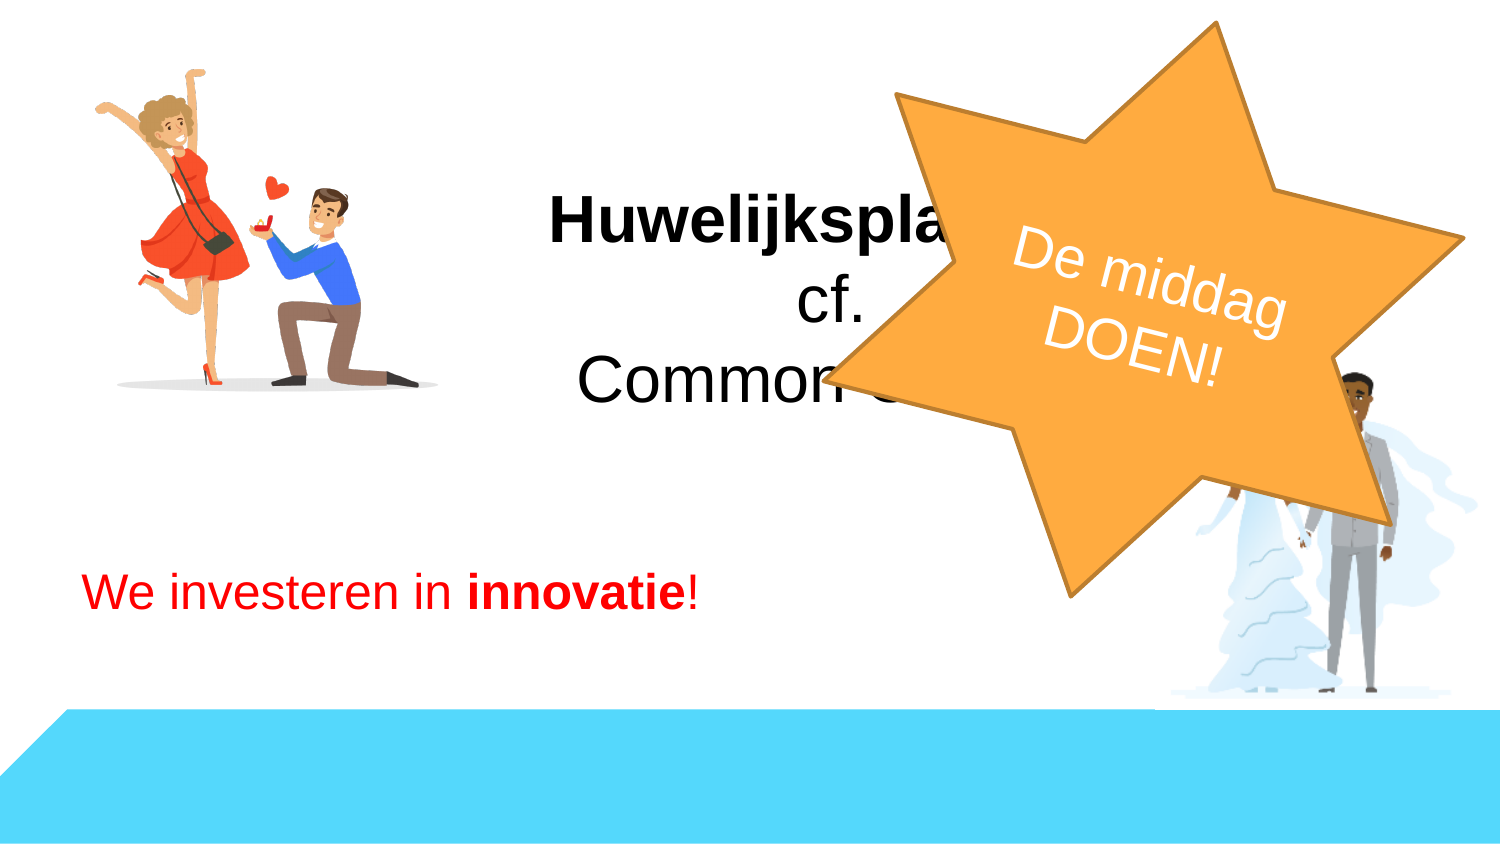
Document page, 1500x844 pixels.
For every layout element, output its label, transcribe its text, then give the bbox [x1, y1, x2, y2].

text_box De middag DOEN! [821, 20, 1466, 599]
picture [0, 42, 536, 415]
text_box We investeren in innovatie! [66, 551, 833, 627]
text_box Huwelijksplanner cf. Common Ground [494, 168, 1020, 459]
picture [1155, 354, 1500, 710]
text_box [0, 709, 1500, 844]
